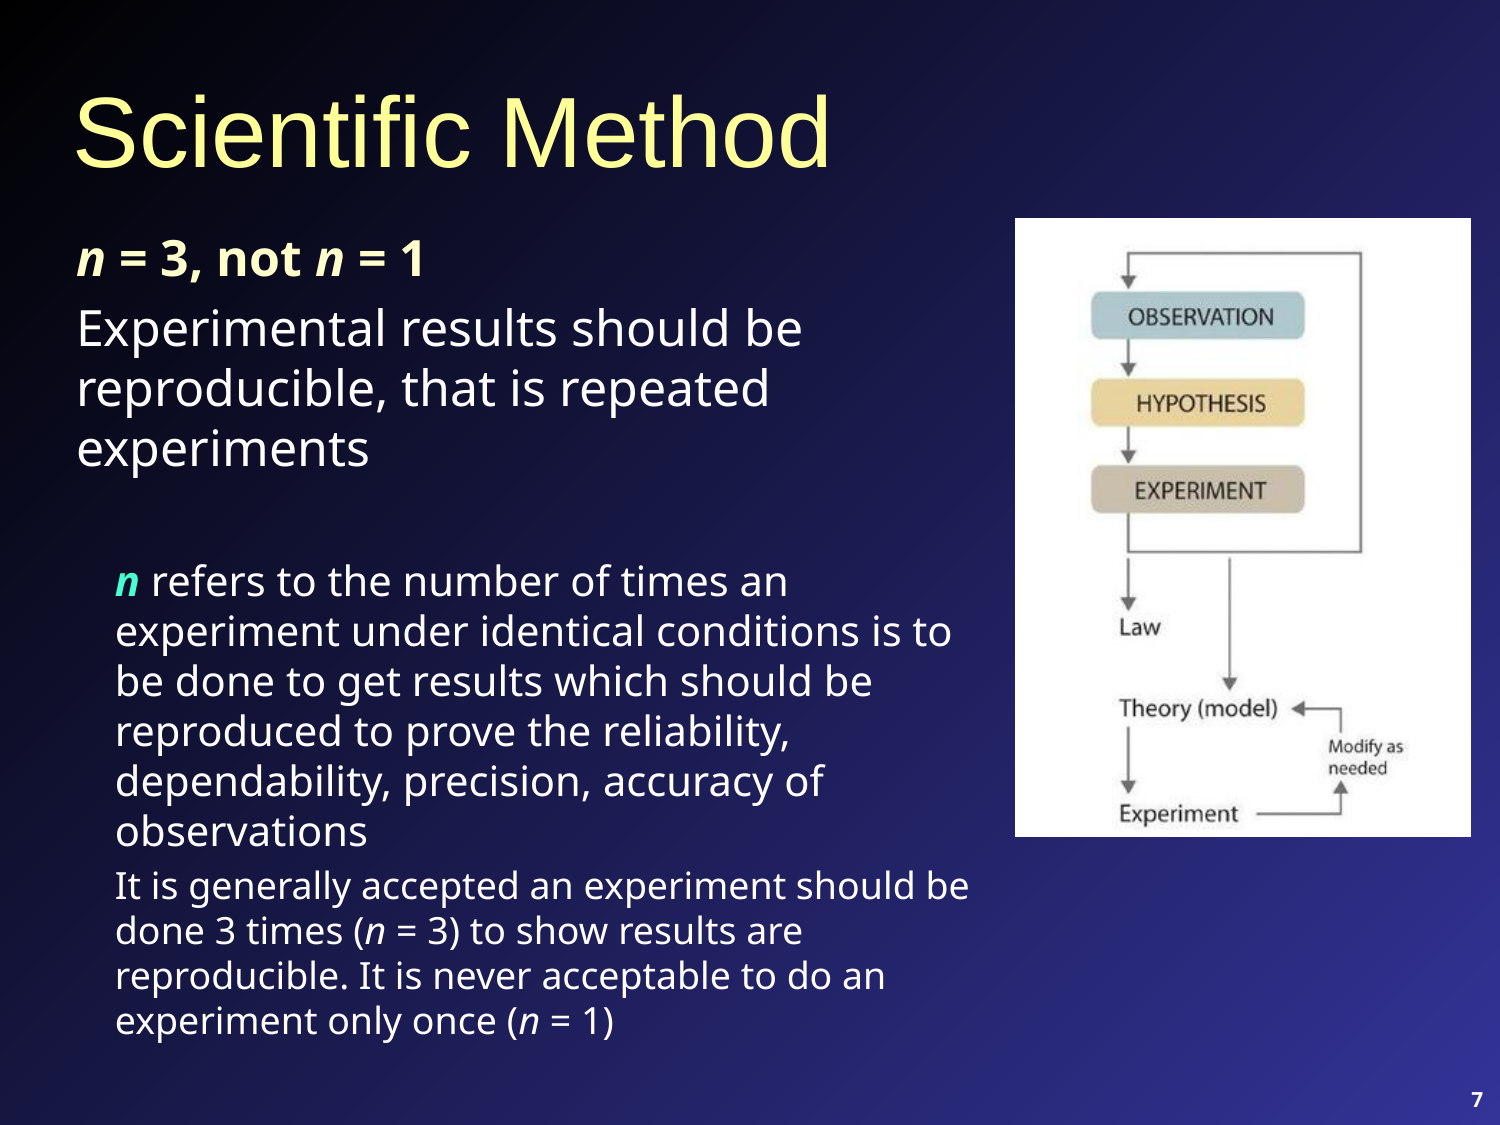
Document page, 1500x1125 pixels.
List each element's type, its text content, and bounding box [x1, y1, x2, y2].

title Scientific Method [57, 59, 1440, 197]
slide_number 7 [1438, 1074, 1499, 1125]
list n = 3, not n = 1 Experimental results should be reproducible, that is repeated experiments n refers to the number of times an experiment under identical conditions is to be done to get results which should be reproduced to prove the reliability, dependability, precision, accuracy of observations It is generally accepted an experiment should be done 3 times (n = 3) to show results are reproducible. It is never acceptable to do an experiment only once (n = 1) [60, 218, 1006, 1075]
picture [1014, 218, 1472, 837]
